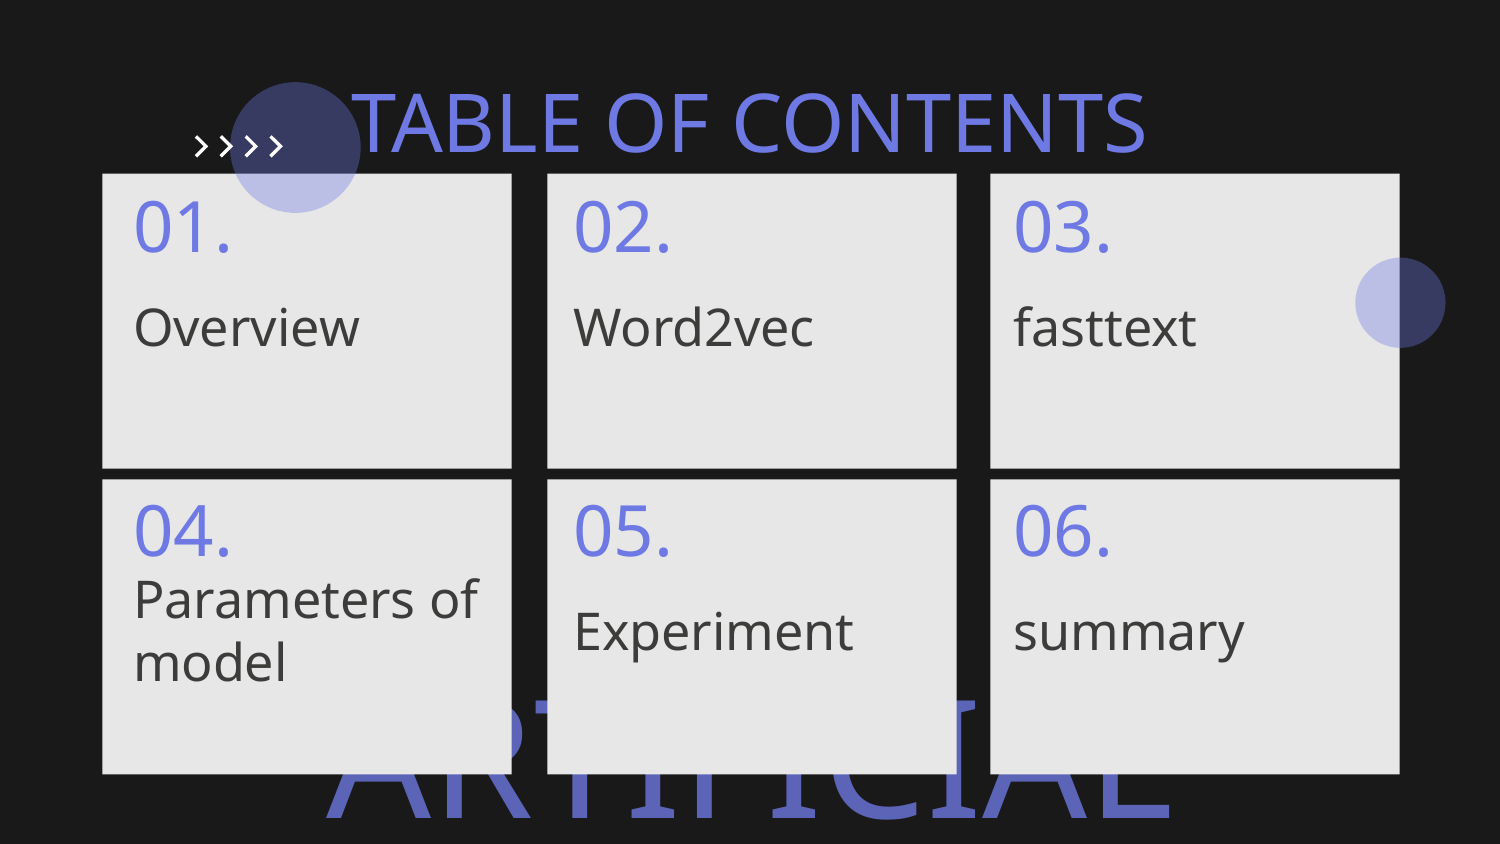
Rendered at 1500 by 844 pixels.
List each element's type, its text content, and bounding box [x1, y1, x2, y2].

title Overview [118, 265, 502, 385]
title 02. [558, 190, 710, 258]
title summary [998, 570, 1382, 689]
title 01. [118, 190, 270, 258]
title Word2vec [558, 265, 942, 385]
text_box [102, 173, 512, 469]
title 03. [998, 190, 1151, 258]
text_box [102, 479, 512, 775]
title 06. [998, 494, 1151, 562]
text_box [231, 82, 361, 213]
title 04. [118, 494, 270, 562]
text_box [990, 173, 1400, 469]
title TABLE OF CONTENTS [118, 72, 1382, 167]
title fasttext [998, 265, 1382, 385]
text_box [990, 479, 1400, 775]
text_box [1355, 257, 1446, 348]
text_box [194, 134, 284, 158]
title Experiment [558, 570, 942, 689]
title Parameters of model [118, 570, 502, 689]
text_box [547, 479, 957, 775]
text_box [547, 173, 957, 469]
title 05. [558, 494, 710, 562]
